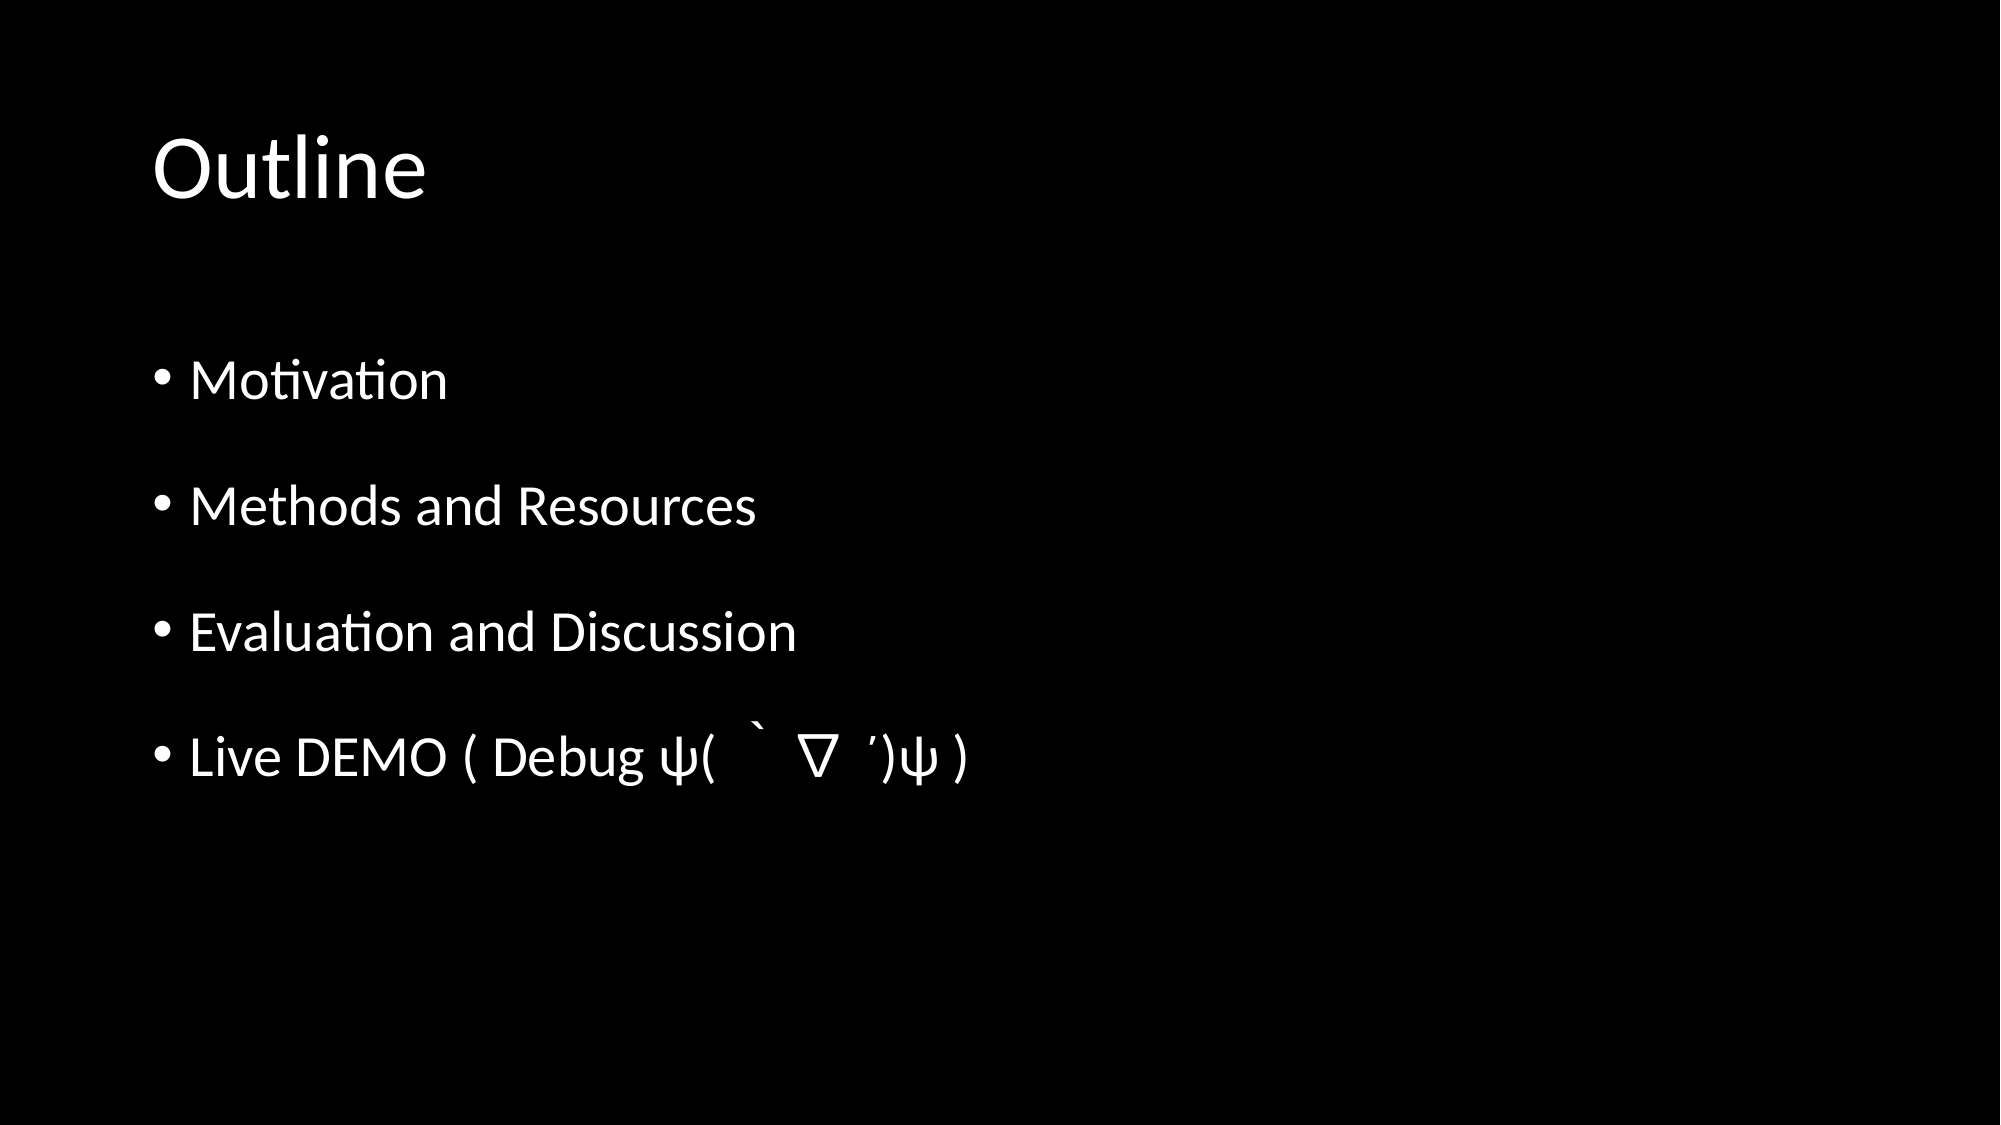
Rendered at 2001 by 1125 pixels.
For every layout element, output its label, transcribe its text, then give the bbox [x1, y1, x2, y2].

title Outline [137, 59, 1863, 278]
list Motivation Methods and Resources Evaluation and Discussion Live DEMO ( Debug ψ(｀∇´)ψ ) [137, 299, 1863, 1014]
